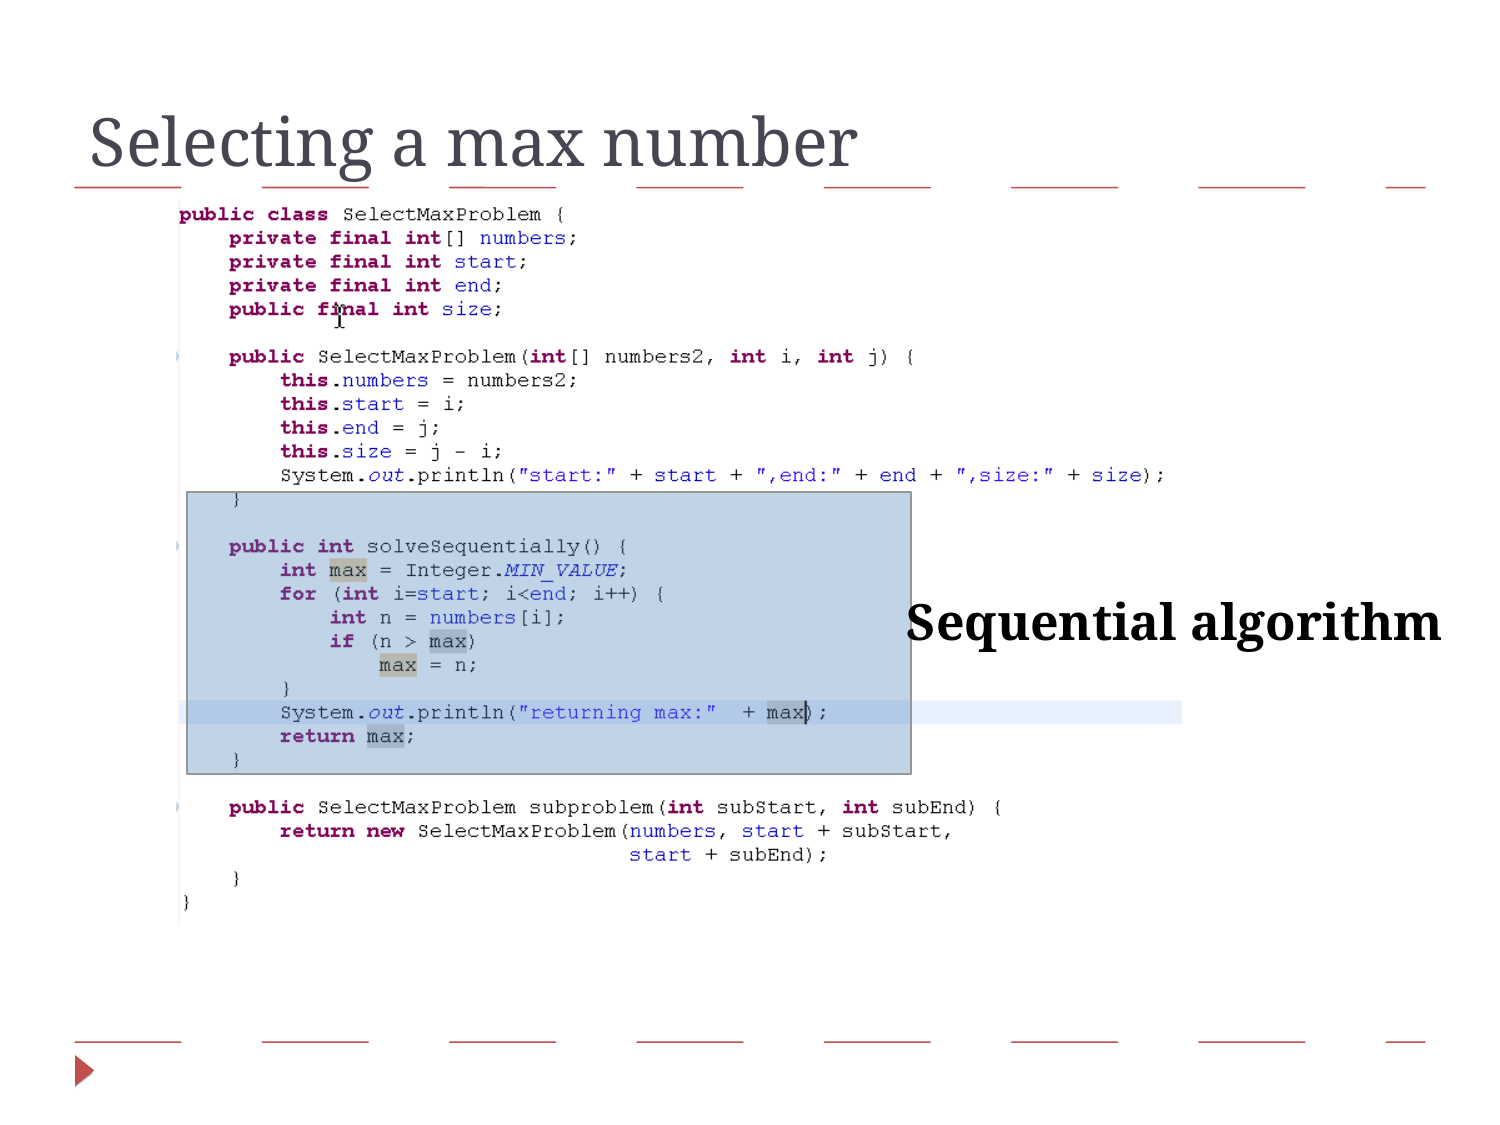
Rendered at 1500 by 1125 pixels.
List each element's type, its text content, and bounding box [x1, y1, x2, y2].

picture [175, 199, 1183, 927]
text_box Selecting a max number [75, 24, 1425, 187]
text_box Sequential algorithm [1187, 582, 1500, 657]
